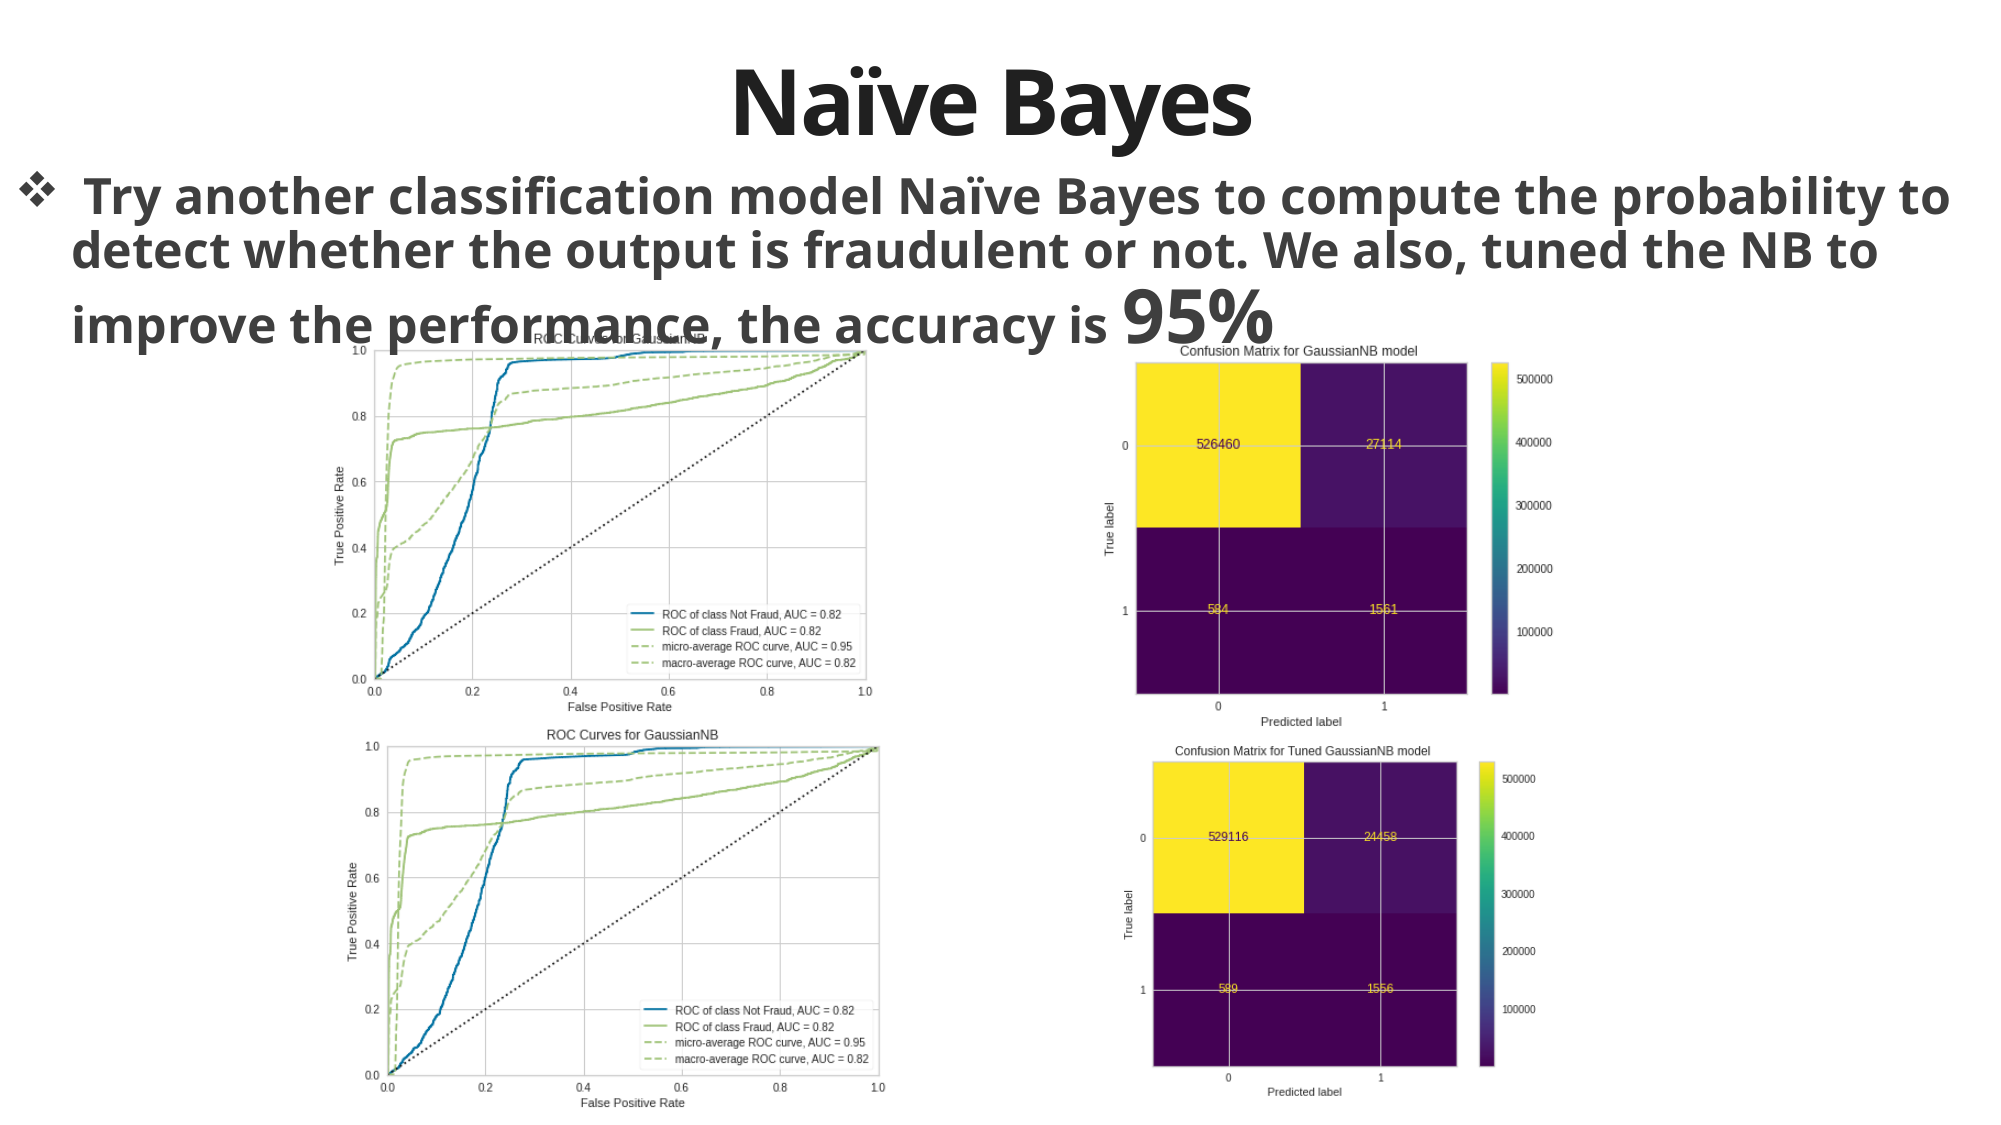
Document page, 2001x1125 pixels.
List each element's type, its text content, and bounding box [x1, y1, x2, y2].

picture [1117, 739, 1543, 1105]
picture [1098, 338, 1561, 736]
picture [328, 326, 880, 721]
text_box Try another classification model Naïve Bayes to compute the probability to detect whether the output is fraudulent or not. We also, tuned the NB to improve the performance, the accuracy is 95% [0, 163, 2000, 296]
picture [341, 722, 893, 1117]
text_box Naïve Bayes [714, 36, 1316, 163]
